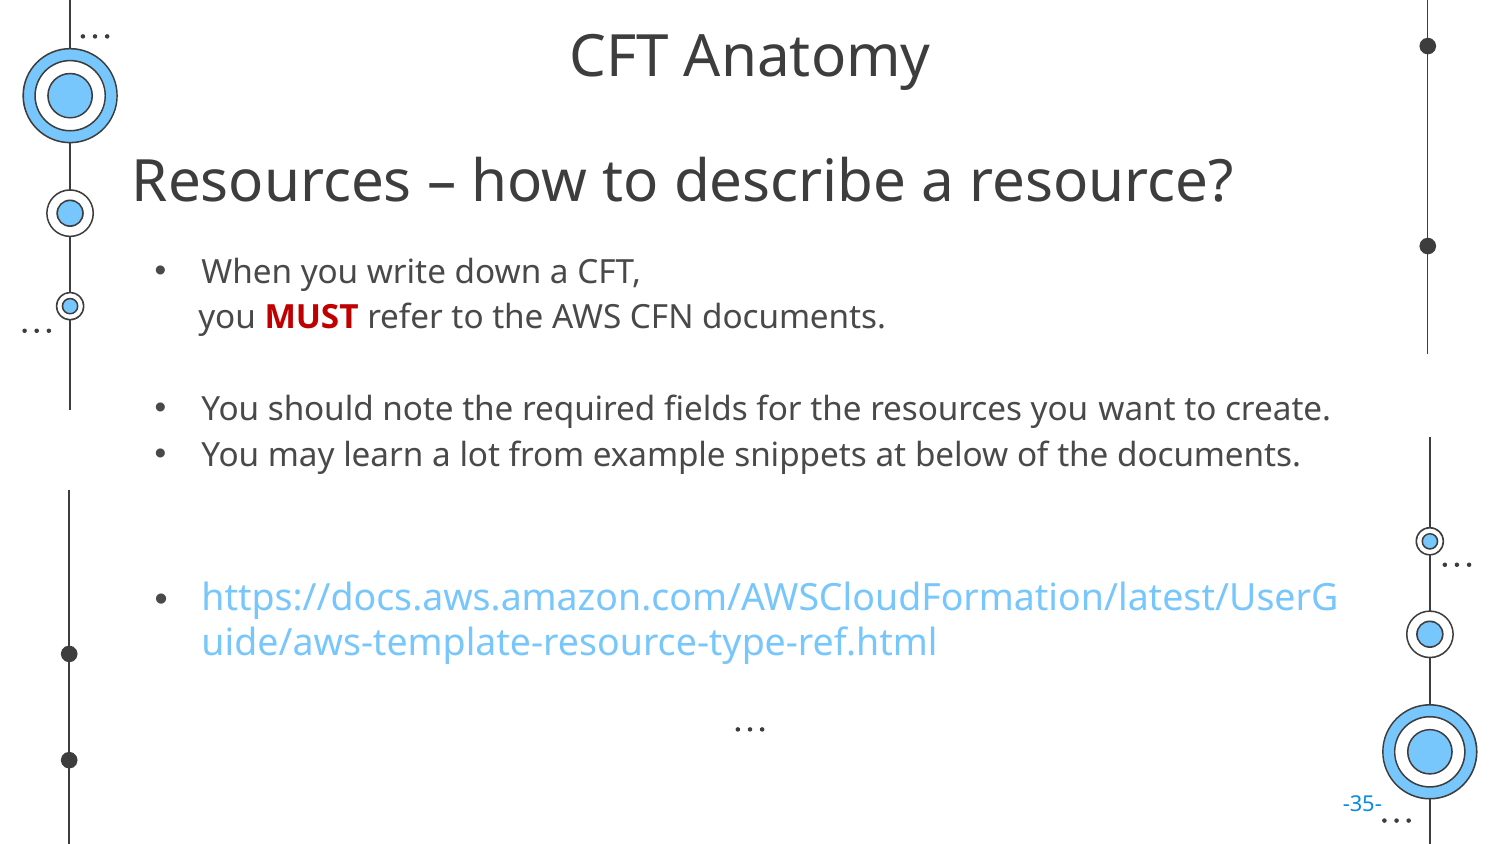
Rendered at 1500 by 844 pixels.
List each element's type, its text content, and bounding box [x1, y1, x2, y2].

slide_number -35- [1059, 782, 1397, 828]
title CFT Anatomy [116, 3, 1383, 98]
text_box When you write down a CFT, you MUST refer to the AWS CFN documents. You should note the required fields for the resources you want to create. You may learn a lot from example snippets at below of the documents. https://docs.aws.amazon.com/AWSCloudFormation/latest/UserGuide/aws-template-resource-type-ref.html [131, 228, 1367, 700]
text_box Resources – how to describe a resource? [116, 128, 1383, 223]
